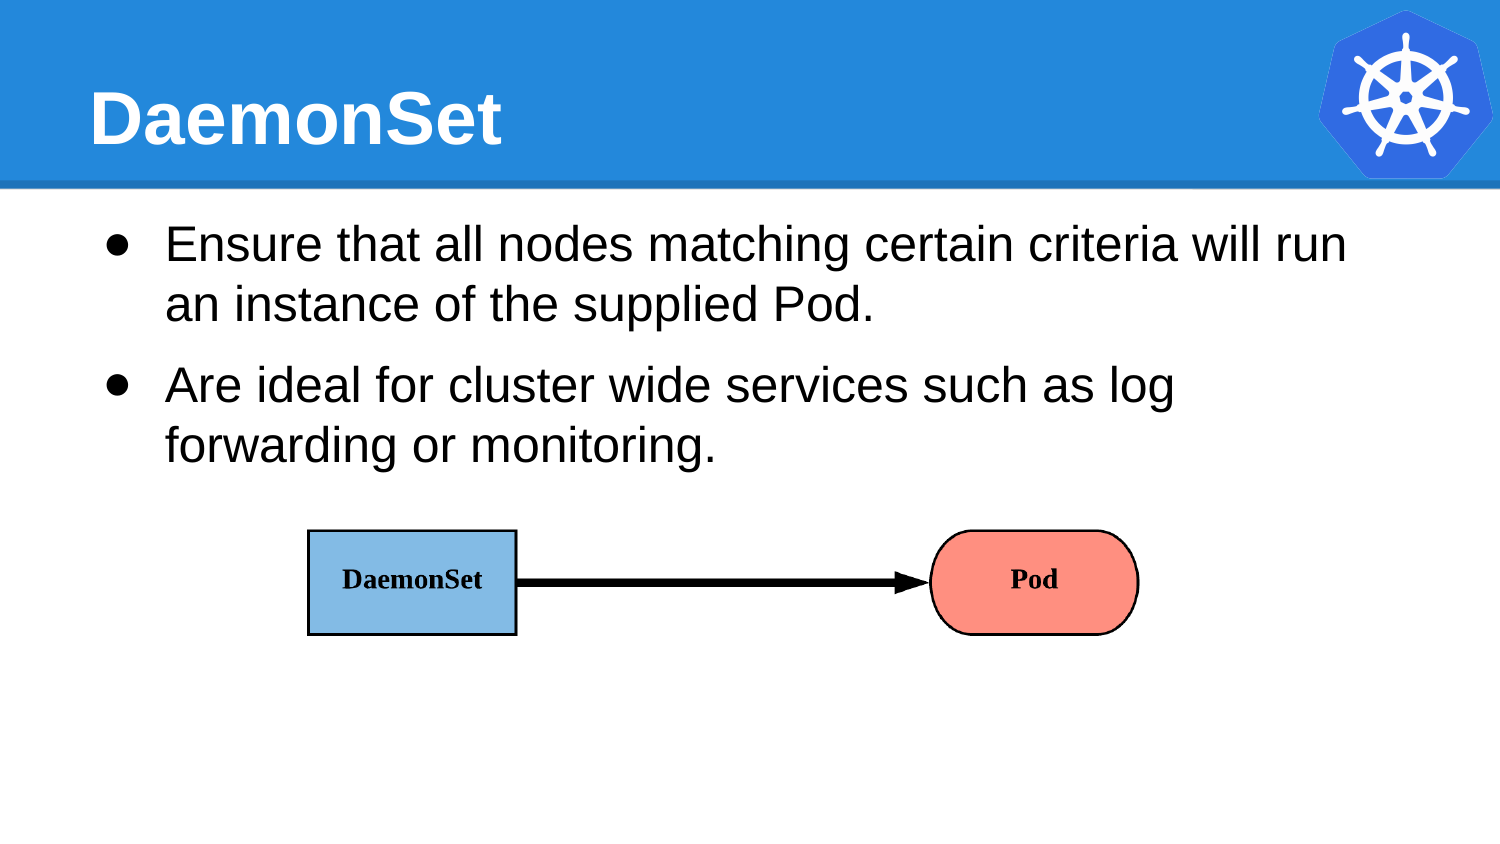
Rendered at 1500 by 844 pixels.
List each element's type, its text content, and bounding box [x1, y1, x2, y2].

picture [279, 502, 1157, 663]
text_box DaemonSet [75, 33, 1425, 175]
picture [1318, 7, 1494, 182]
text_box Ensure that all nodes matching certain criteria will run an instance of the supplied Pod. Are ideal for cluster wide services such as log forwarding or monitoring. [75, 196, 1425, 808]
